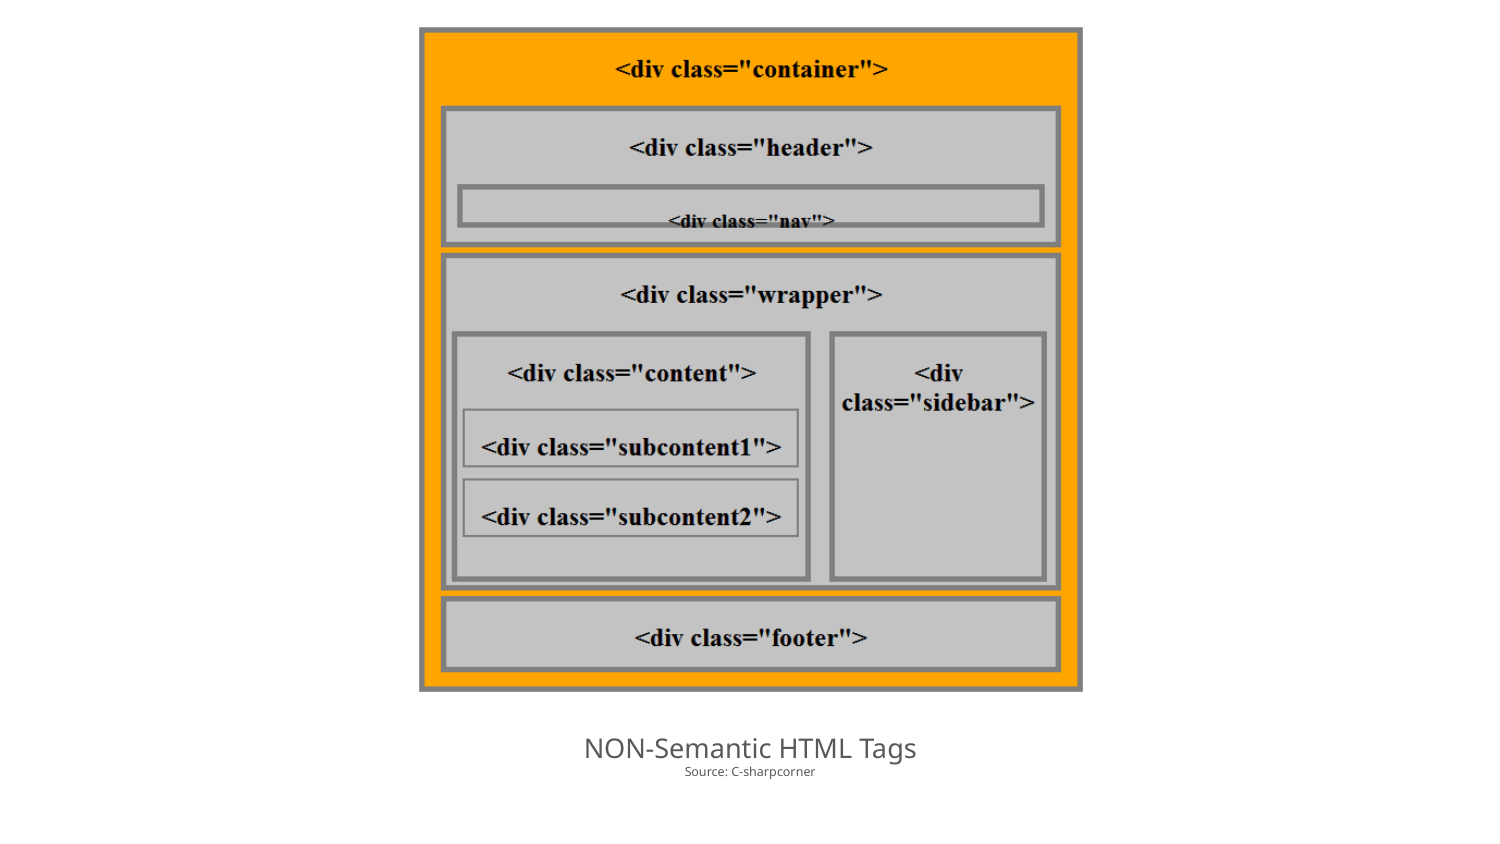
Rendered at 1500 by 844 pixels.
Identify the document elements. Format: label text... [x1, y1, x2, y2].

list NON-Semantic HTML Tags Source: C-sharpcorner [118, 717, 1382, 793]
picture [416, 24, 1084, 693]
